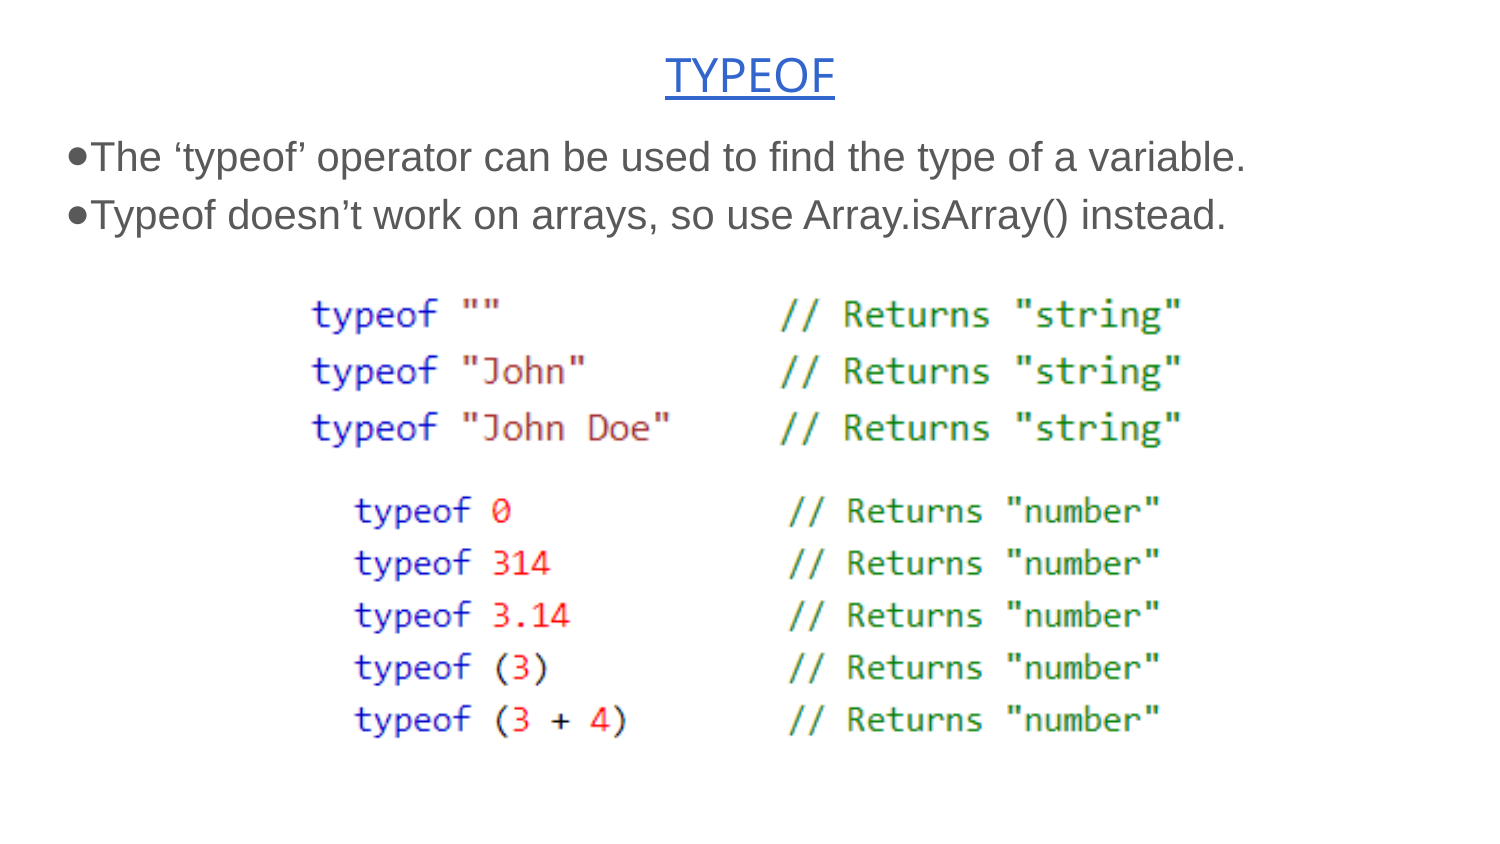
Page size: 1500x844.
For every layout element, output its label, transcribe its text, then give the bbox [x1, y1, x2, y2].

title TYPEOF [0, 37, 1500, 110]
subtitle The ‘typeof’ operator can be used to find the type of a variable. Typeof doesn’t work on arrays, so use Array.isArray() instead. [50, 121, 1450, 760]
picture [299, 271, 1198, 460]
picture [337, 484, 1182, 748]
